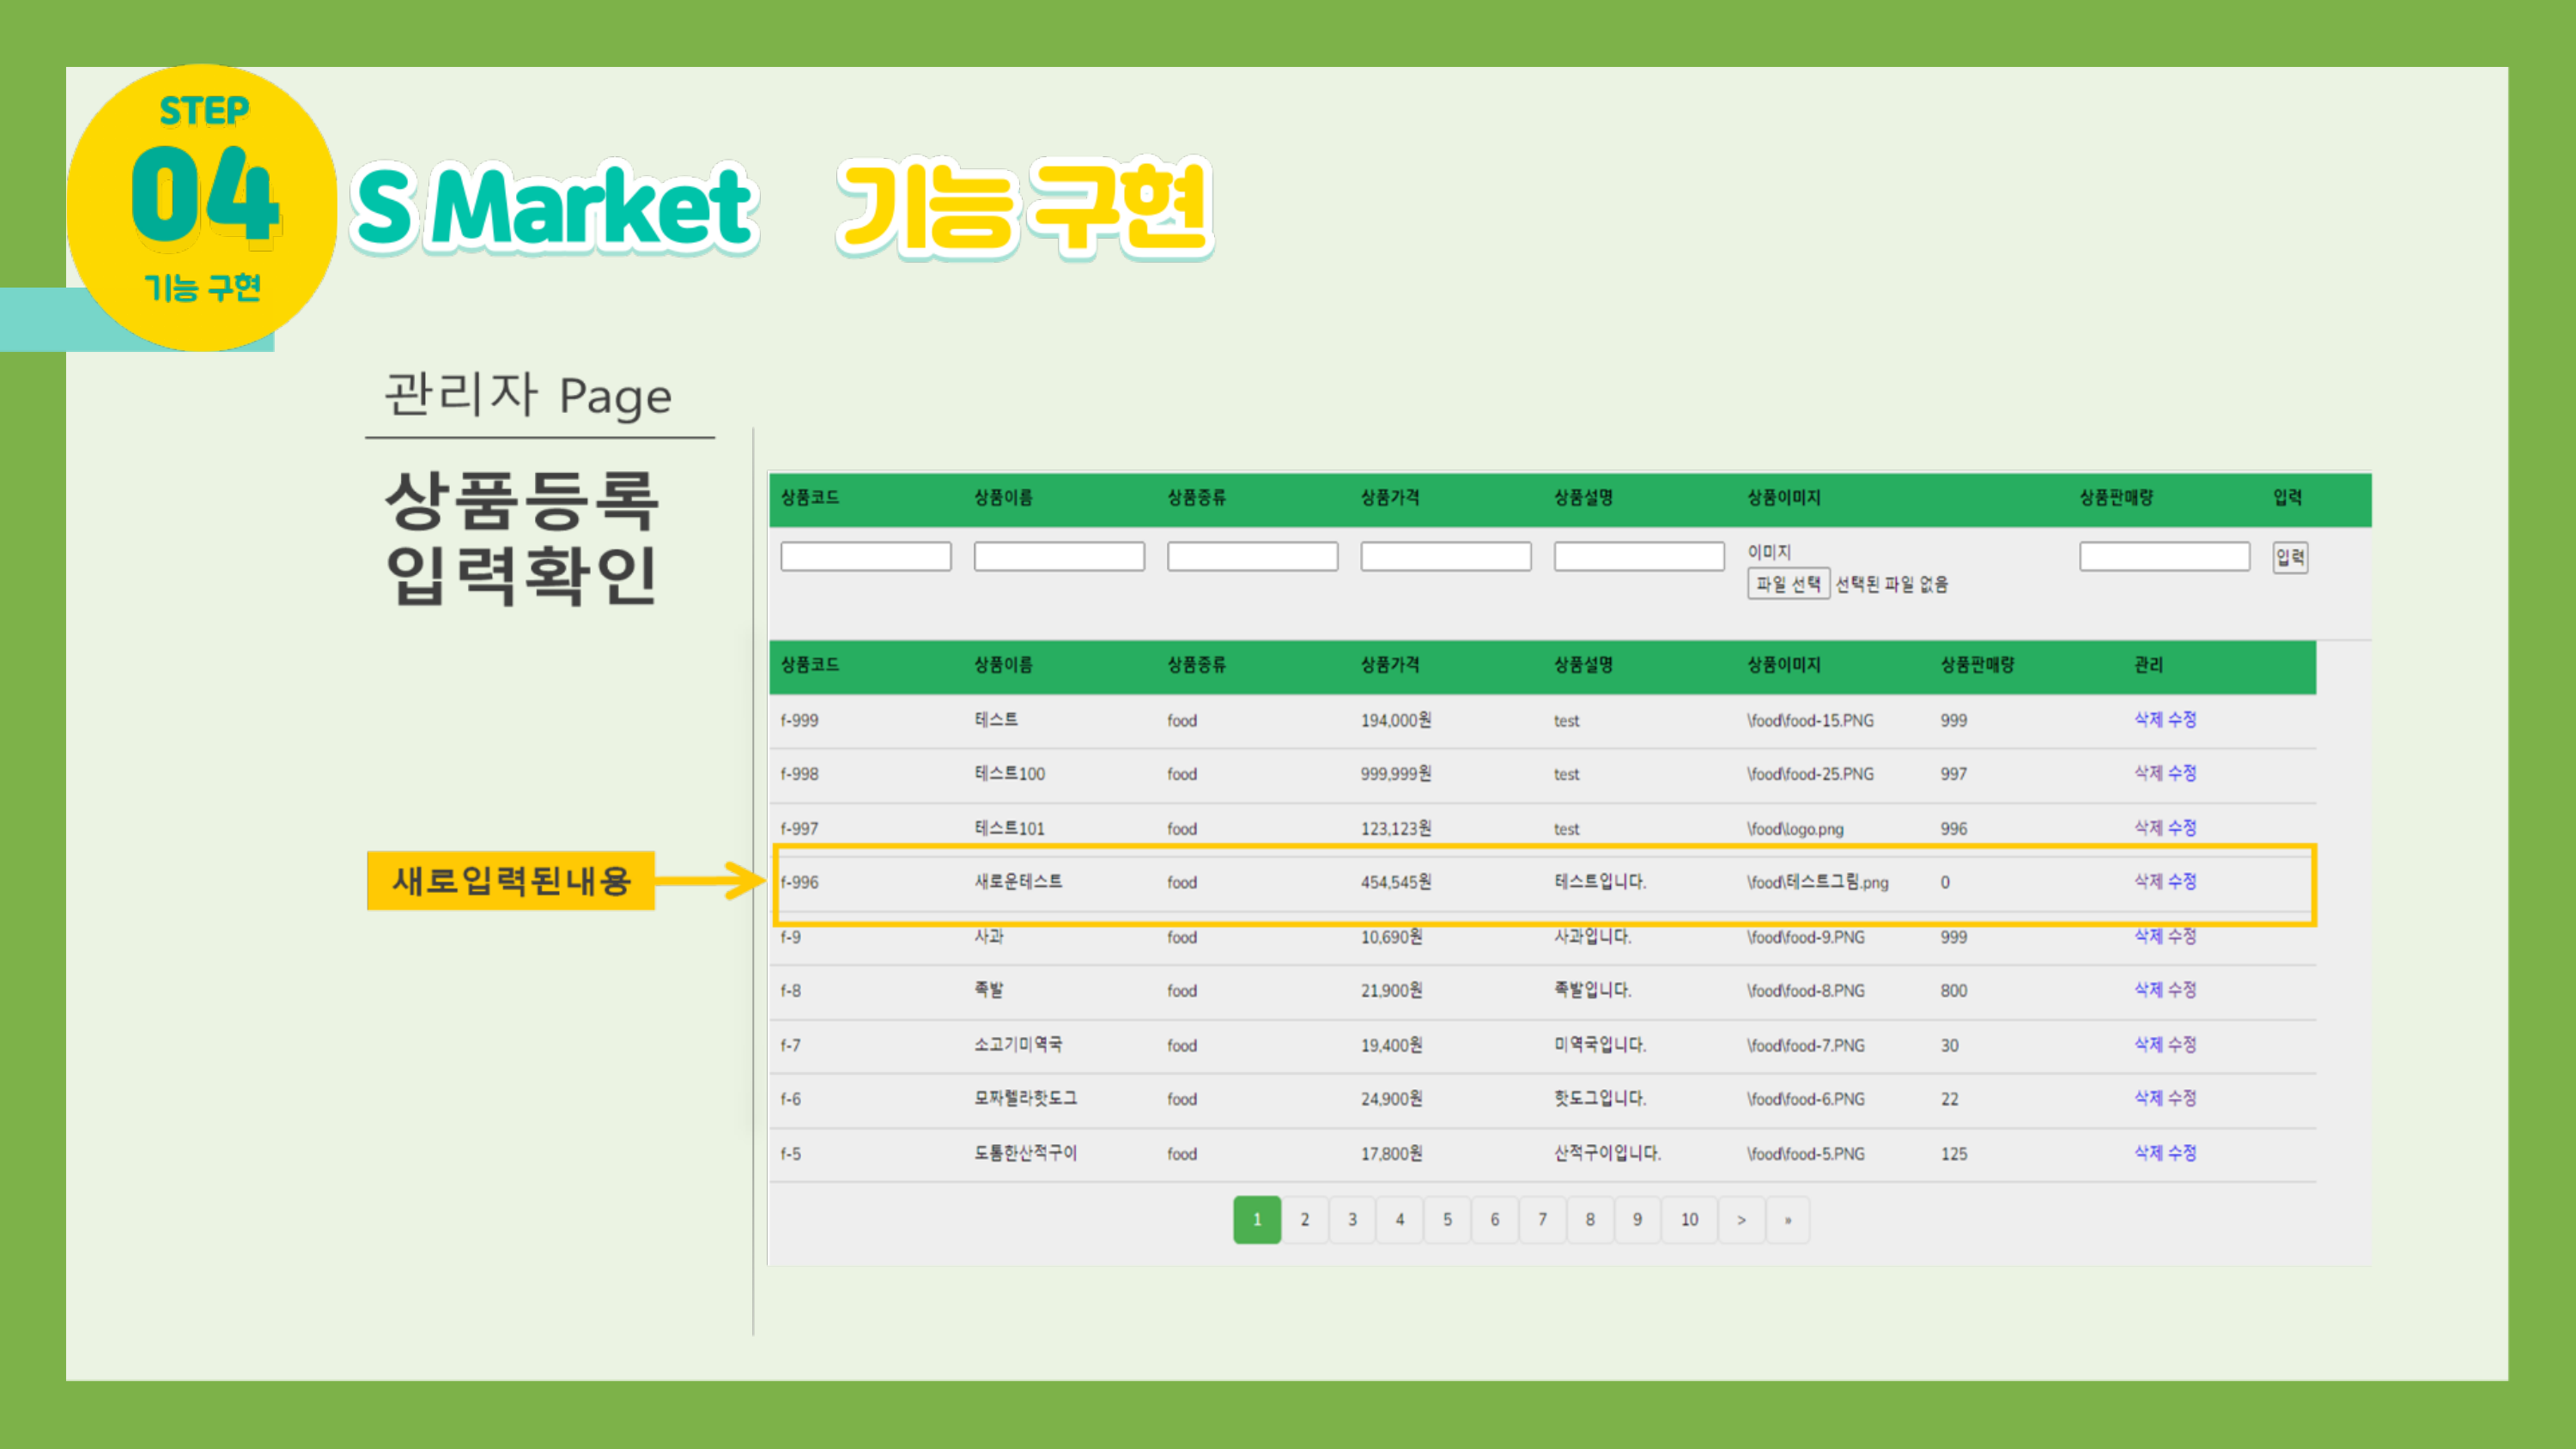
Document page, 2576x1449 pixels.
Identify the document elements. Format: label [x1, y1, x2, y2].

text_box [0, 288, 275, 352]
text_box [58, 72, 346, 343]
text_box [337, 350, 2373, 1337]
picture [100, 82, 330, 318]
text_box [65, 66, 2510, 1382]
picture [301, 109, 1313, 352]
